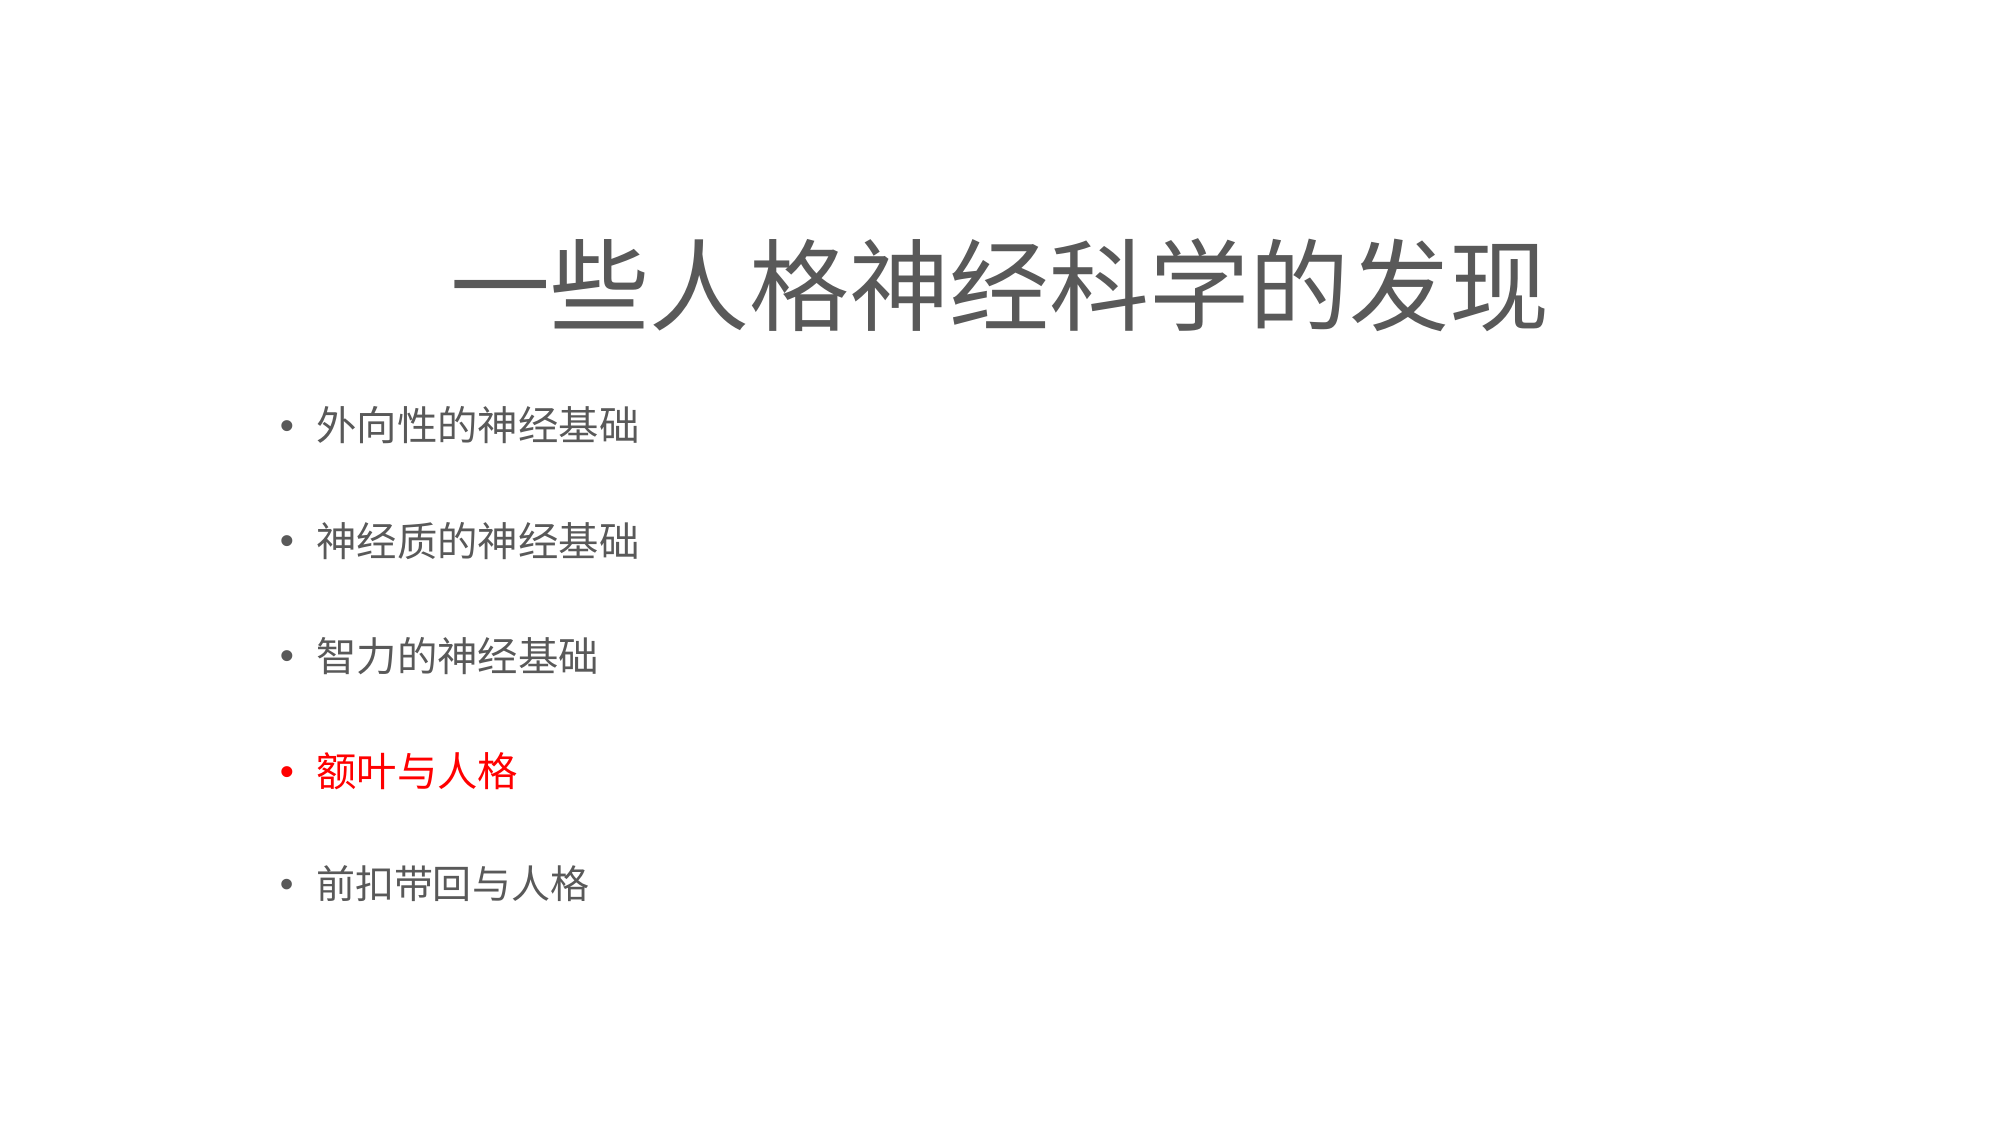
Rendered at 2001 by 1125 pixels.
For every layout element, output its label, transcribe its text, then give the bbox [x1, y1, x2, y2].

list 外向性的神经基础 神经质的神经基础 智力的神经基础 额叶与人格 前扣带回与人格 [265, 398, 1735, 919]
title 一些人格神经科学的发现 [265, 206, 1735, 353]
